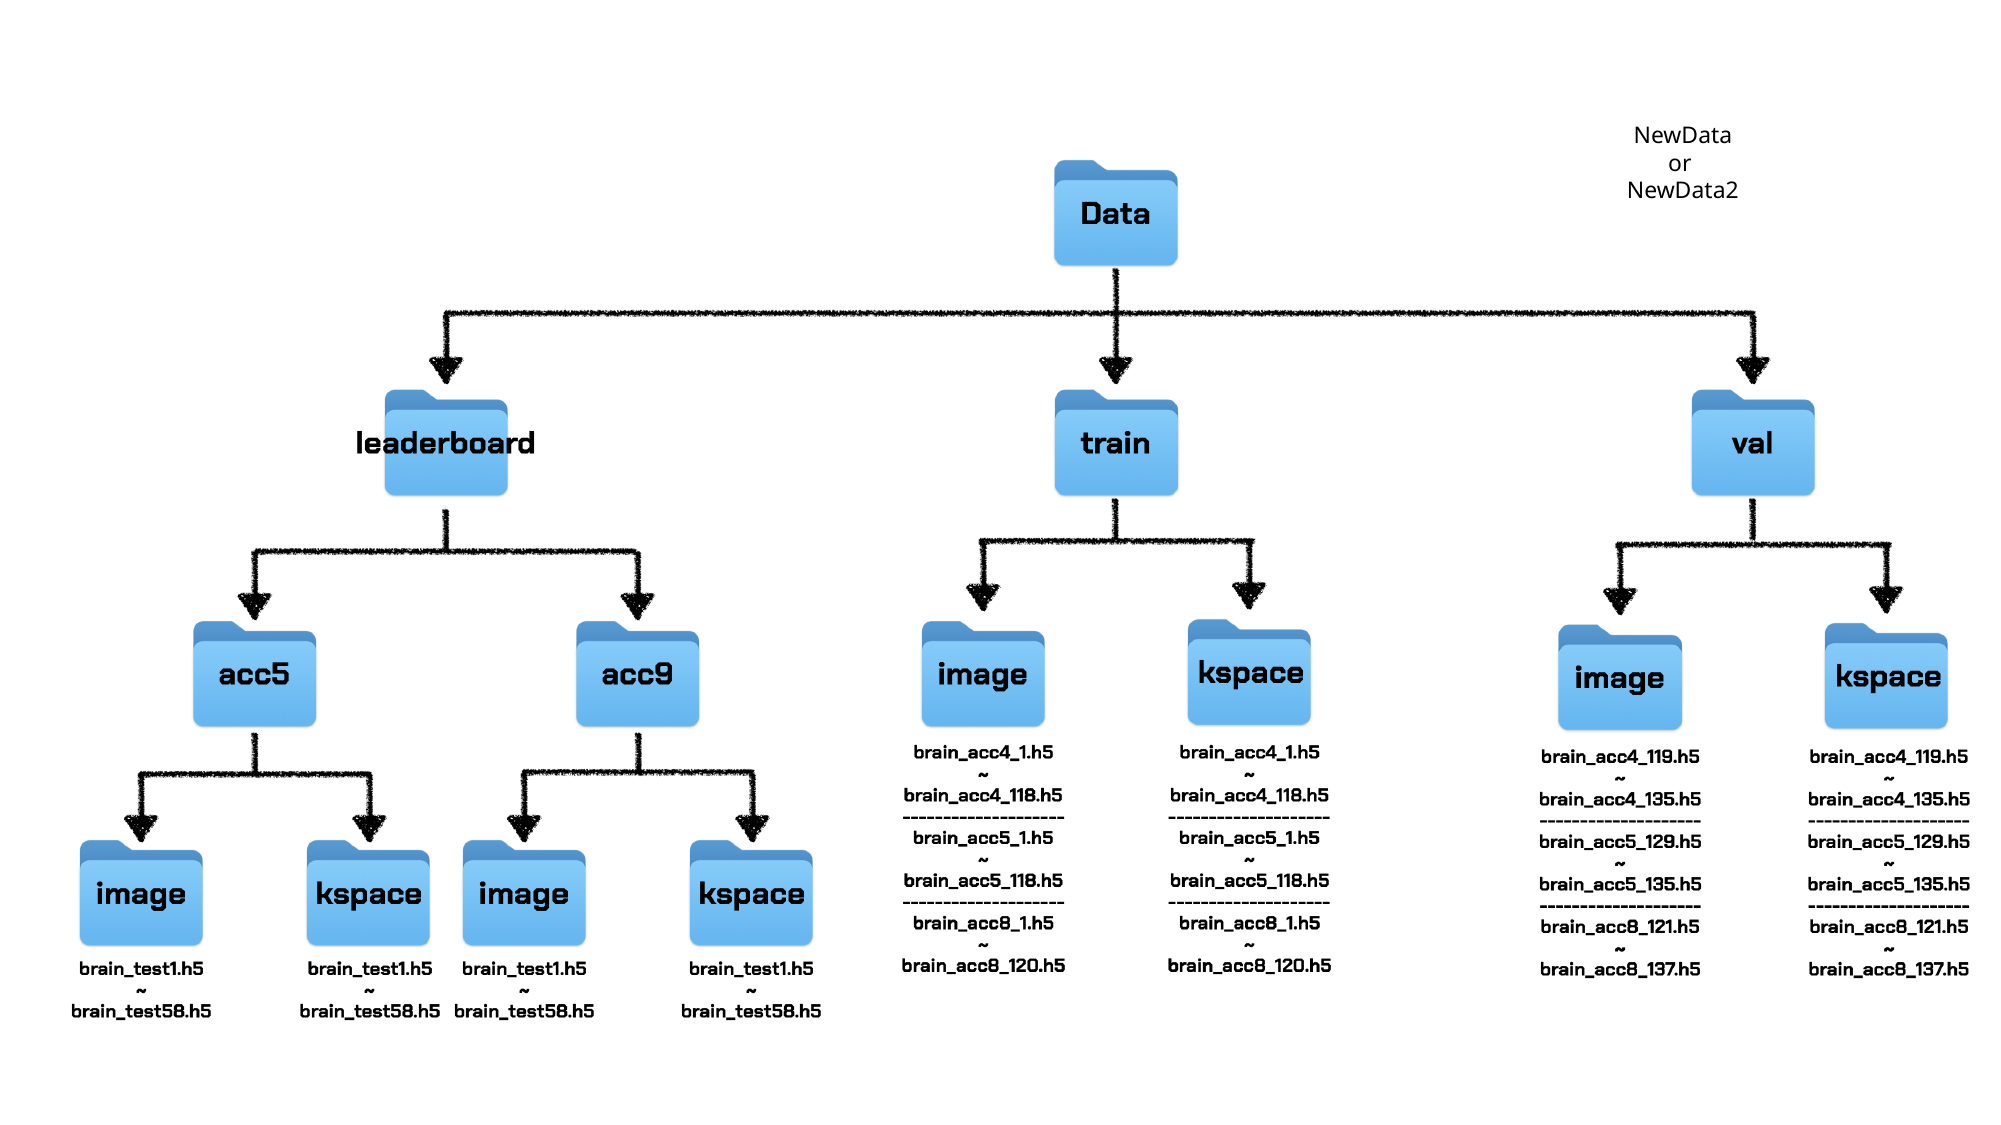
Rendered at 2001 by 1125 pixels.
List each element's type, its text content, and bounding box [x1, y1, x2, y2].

text_box NewData or NewData2 [1584, 114, 1782, 135]
picture [33, 135, 2000, 1062]
